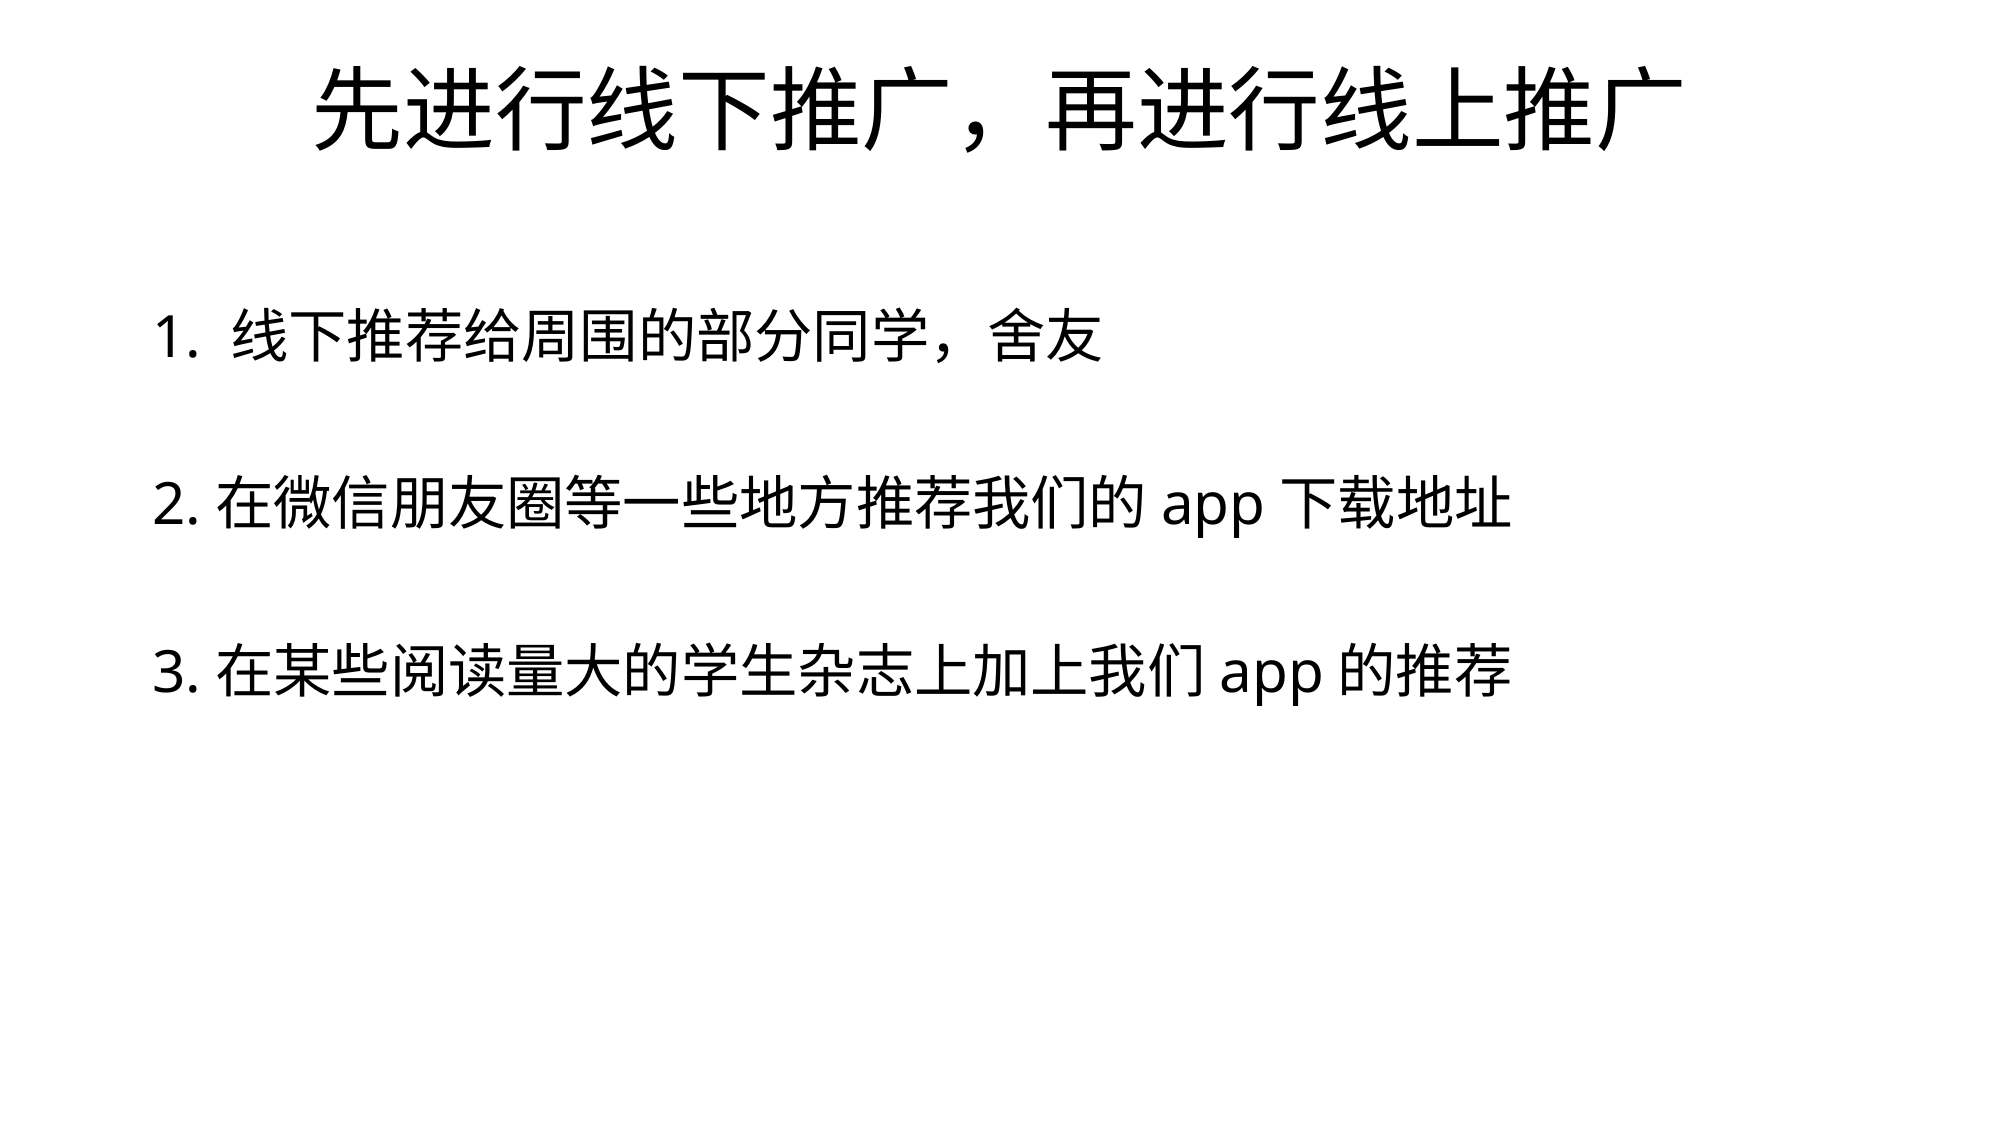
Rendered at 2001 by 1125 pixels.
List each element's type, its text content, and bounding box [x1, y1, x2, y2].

title 先进行线下推广，再进行线上推广 [137, 59, 1863, 278]
list 1. 线下推荐给周围的部分同学，舍友 2.在微信朋友圈等一些地方推荐我们的app下载地址 3.在某些阅读量大的学生杂志上加上我们app的推荐 [137, 299, 1863, 1014]
